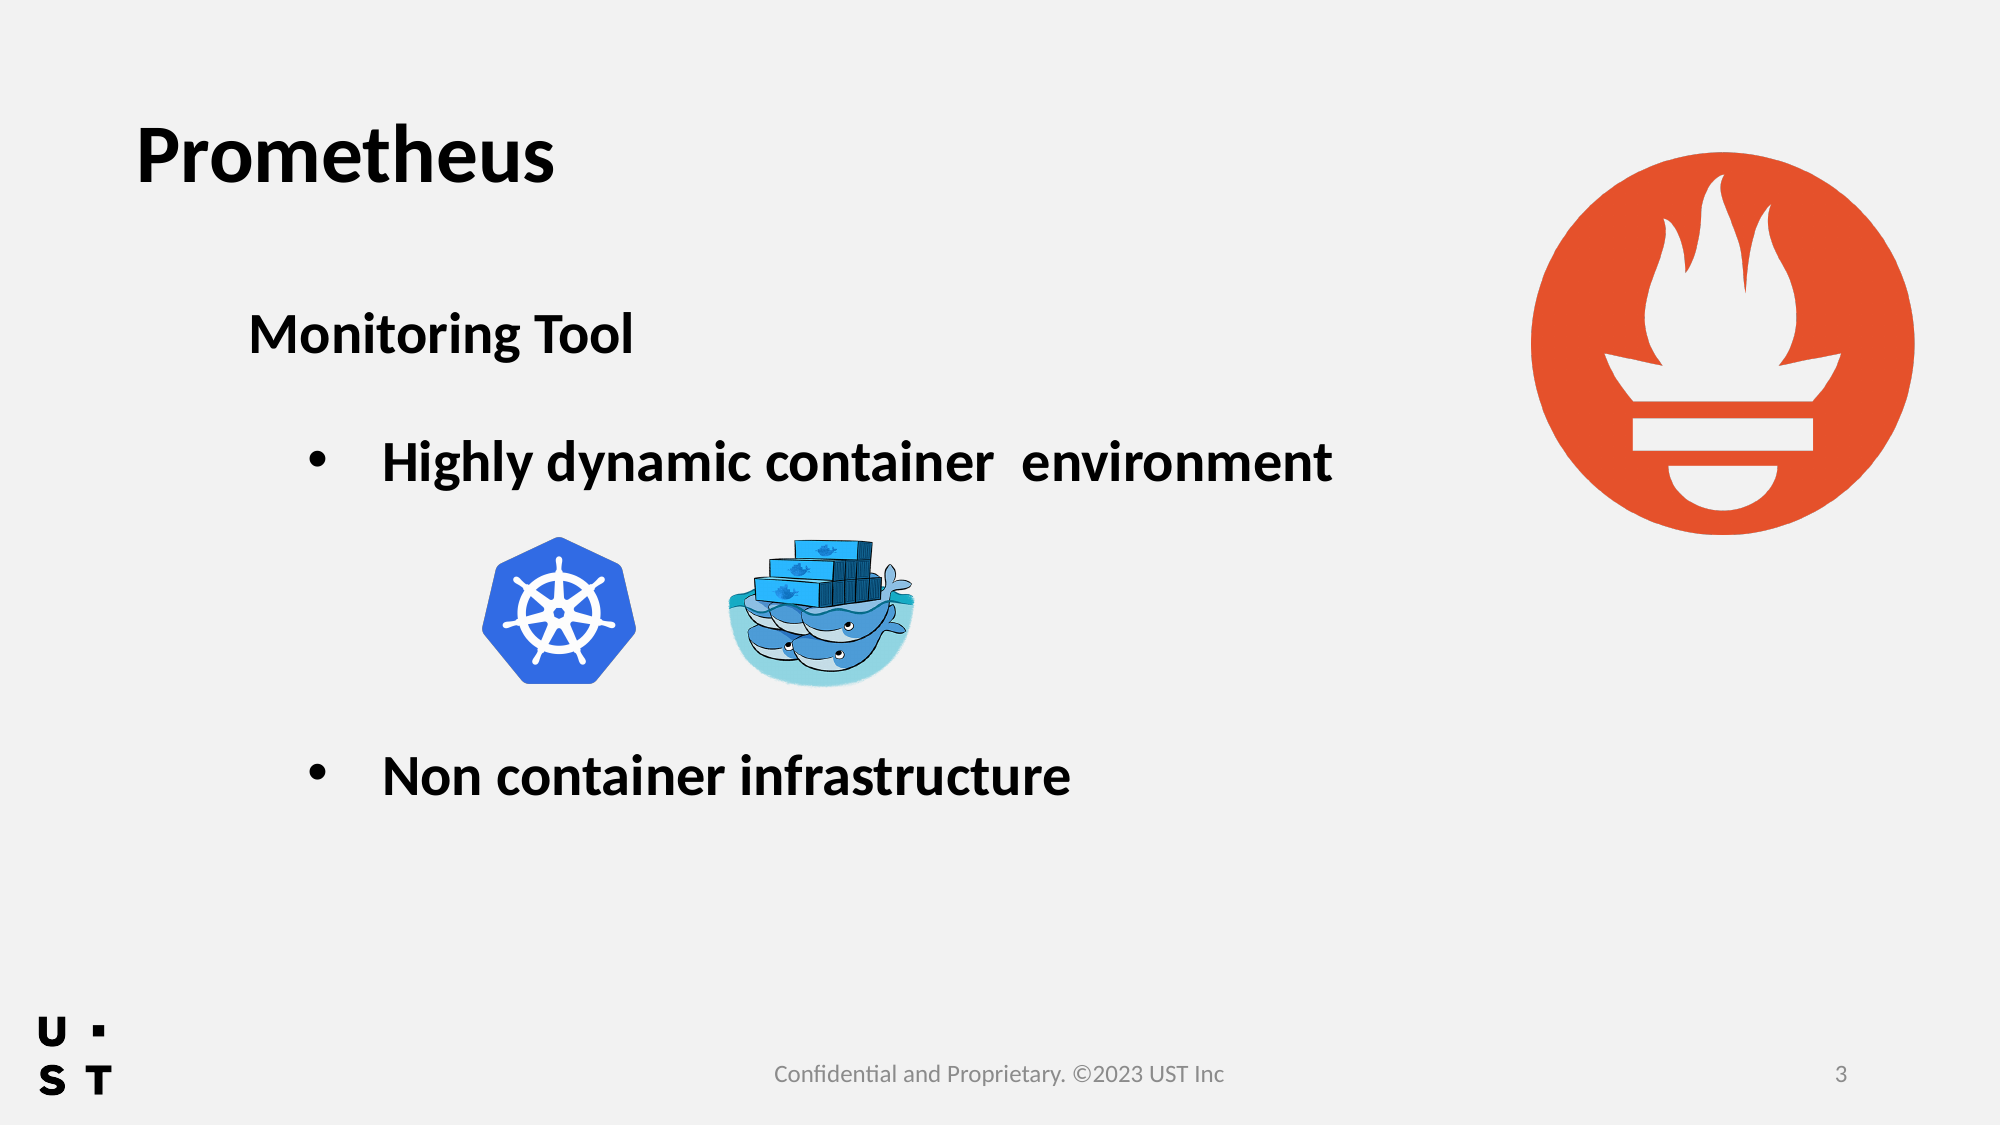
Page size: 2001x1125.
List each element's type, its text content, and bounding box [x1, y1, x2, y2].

text_box Non container infrastructure [292, 729, 1387, 815]
picture [27, 1004, 123, 1107]
text_box Prometheus [121, 91, 648, 207]
slide_number 3 [1412, 1042, 1863, 1103]
footer Confidential and Proprietary. ©2023 UST Inc [662, 1042, 1338, 1103]
picture [711, 517, 938, 706]
picture [1531, 150, 1920, 535]
text_box Highly dynamic container environment [292, 415, 1387, 501]
text_box Monitoring Tool [233, 287, 812, 373]
picture [480, 535, 638, 686]
